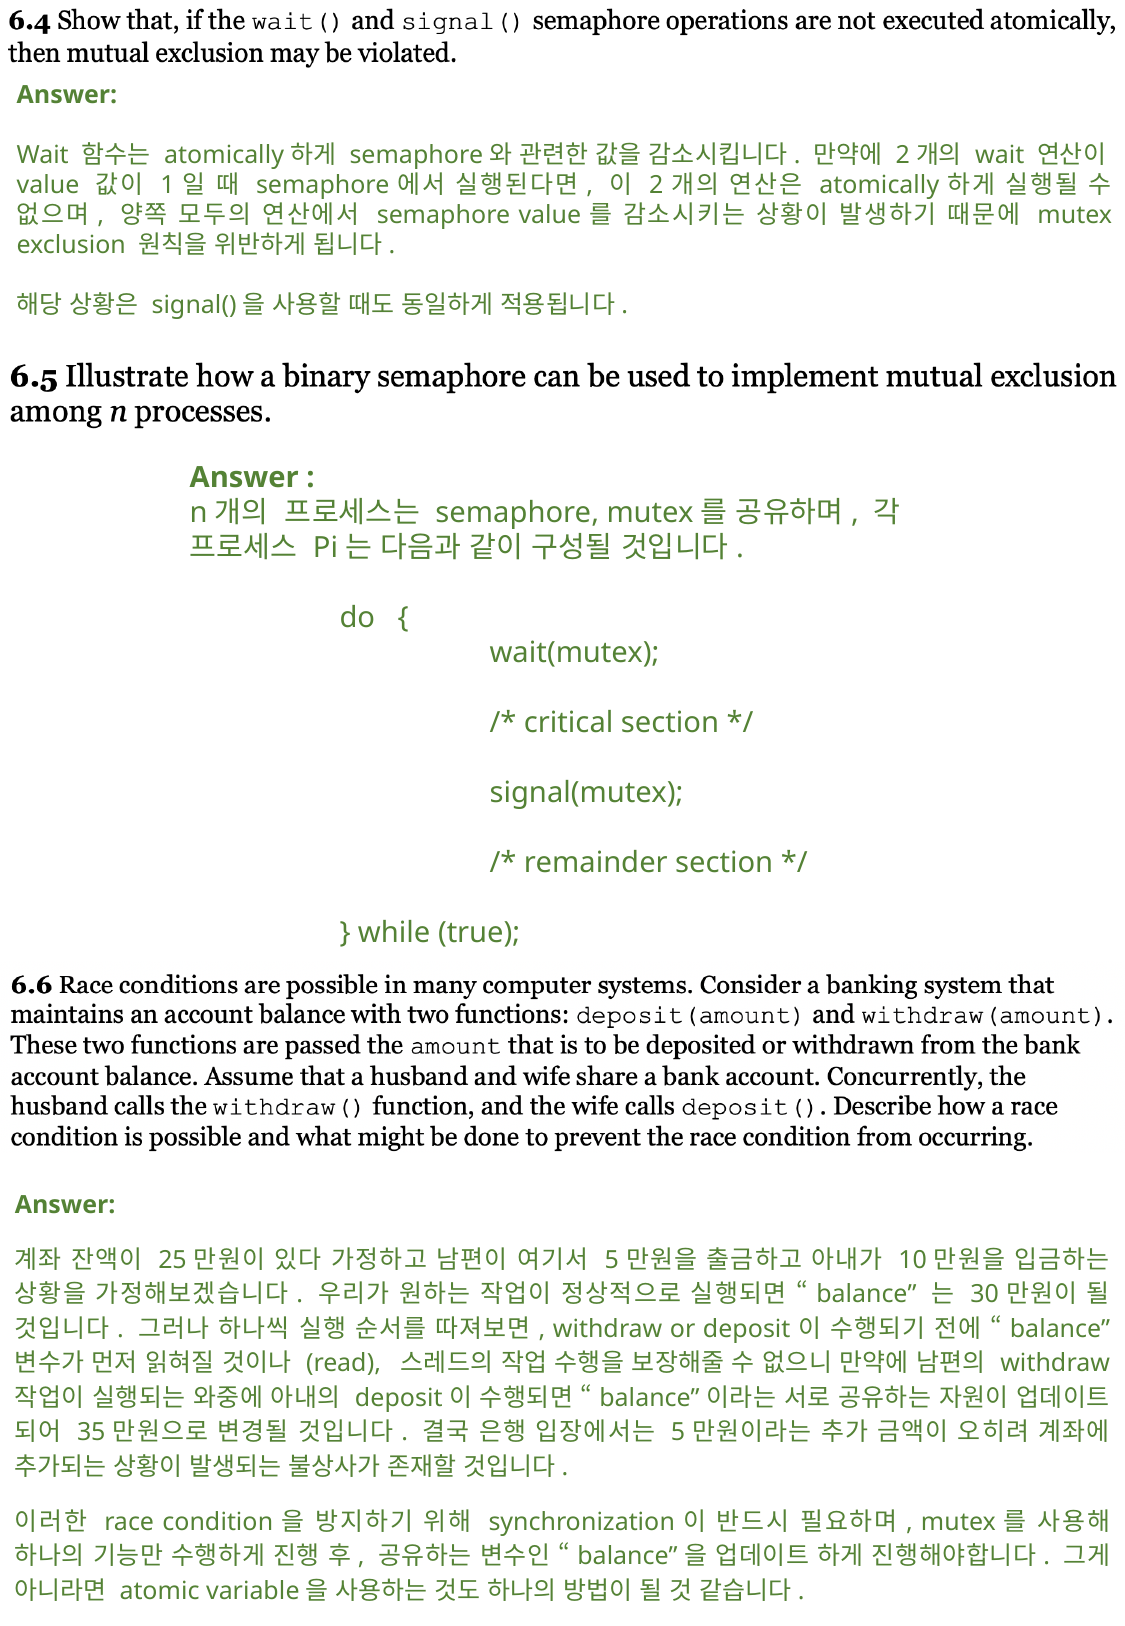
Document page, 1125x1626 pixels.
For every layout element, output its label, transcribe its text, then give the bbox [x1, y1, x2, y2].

text_box Answer: 계좌 잔액이 25만원이 있다 가정하고 남편이 여기서 5만원을 출금하고 아내가 10만원을 입금하는 상황을 가정해보겠습니다. 우리가 원하는 작업이 정상적으로 실행되면 “balance” 는 30만원이 될 것입니다. 그러나 하나씩 실행 순서를 따져보면, withdraw or deposit이 수행되기 전에 “balance” 변수가 먼저 읽혀질 것이나 (read), 스레드의 작업 수행을 보장해줄 수 없으니 만약에 남편의 withdraw 작업이 실행되는 와중에 아내의 deposit이 수행되면 “balance”이라는 서로 공유하는 자원이 업데이트 되어 35만원으로 변경될 것입니다. 결국 은행 입장에서는 5만원이라는 추가 금액이 오히려 계좌에 추가되는 상황이 발생되는 불상사가 존재할 것입니다. 이러한 race condition을 방지하기 위해 synchronization이 반드시 필요하며, mutex를 사용해 하나의 기능만 수행하게 진행 후, 공유하는 변수인 “balance”을 업데이트 하게 진행해야합니다. 그게 아니라면 atomic variable을 사용하는 것도 하나의 방법이 될 것 같습니다. [0, 1176, 1125, 1612]
picture [0, 352, 1125, 432]
picture [0, 0, 1125, 74]
text_box Answer: Wait 함수는 atomically하게 semaphore와 관련한 값을 감소시킵니다. 만약에 2개의 wait 연산이value 값이 1일 때 semaphore에서 실행된다면, 이 2개의 연산은 atomically하게 실행될 수 없으며, 양쪽 모두의 연산에서 semaphore value를 감소시키는 상황이 발생하기 때문에 mutex exclusion 원칙을 위반하게 됩니다. 해당 상황은 signal()을 사용할 때도 동일하게 적용됩니다. [1, 74, 1125, 326]
picture [0, 961, 1125, 1153]
text_box Answer : n개의 프로세스는 semaphore, mutex를 공유하며, 각 프로세스 Pi는 다음과 같이 구성될 것입니다. do { wait(mutex); /* critical section */ signal(mutex); /* remainder section */ } while (true); [174, 451, 938, 956]
